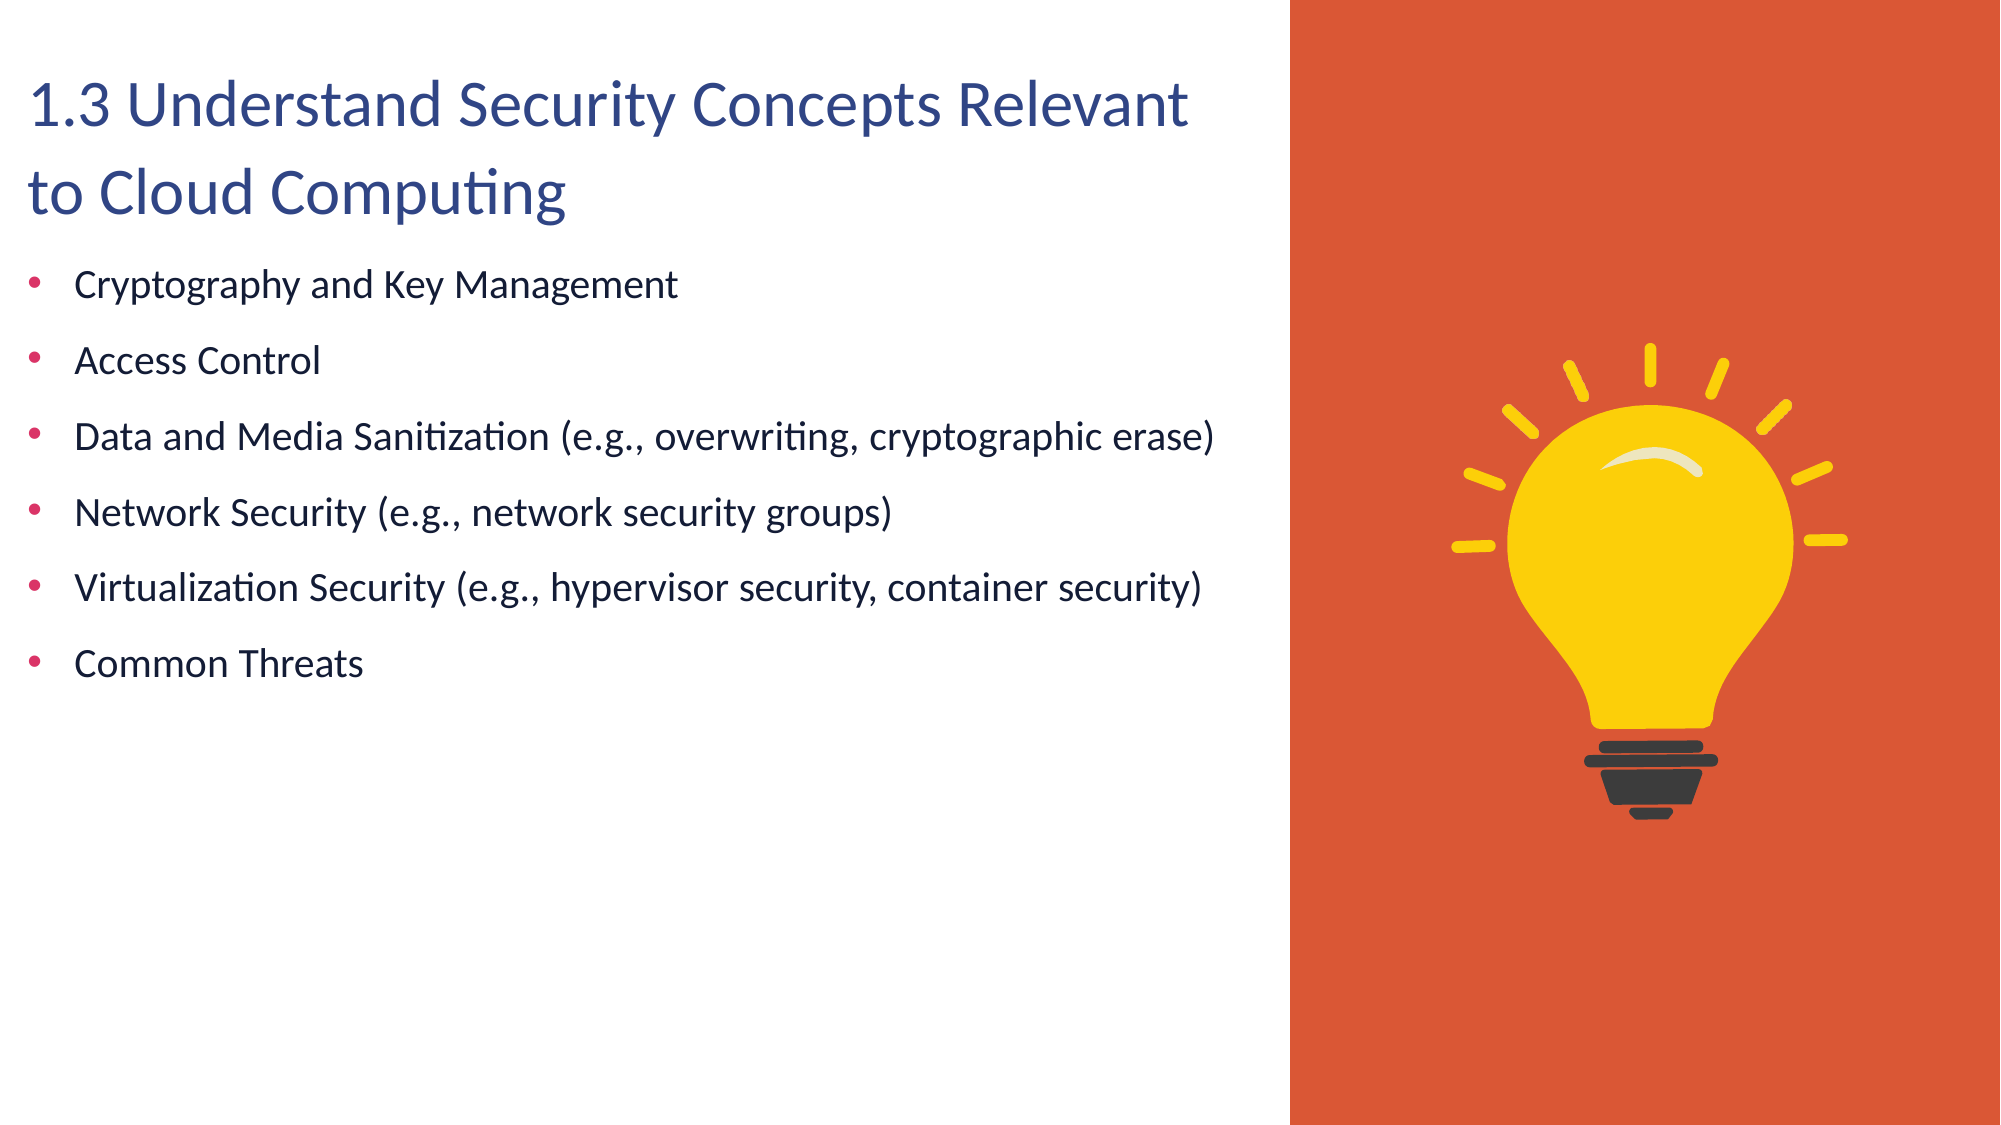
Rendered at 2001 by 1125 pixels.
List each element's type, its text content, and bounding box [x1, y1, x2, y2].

title 1.3 Understand Security Concepts Relevant to Cloud Computing [25, 49, 1196, 229]
text_box Cryptography and Key Management Access Control Data and Media Sanitization (e.g., overwriting, cryptographic erase) Network Security (e.g., network security groups) Virtualization Security (e.g., hypervisor security, container security) Common Threats [25, 229, 1220, 687]
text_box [1289, 0, 2000, 1125]
